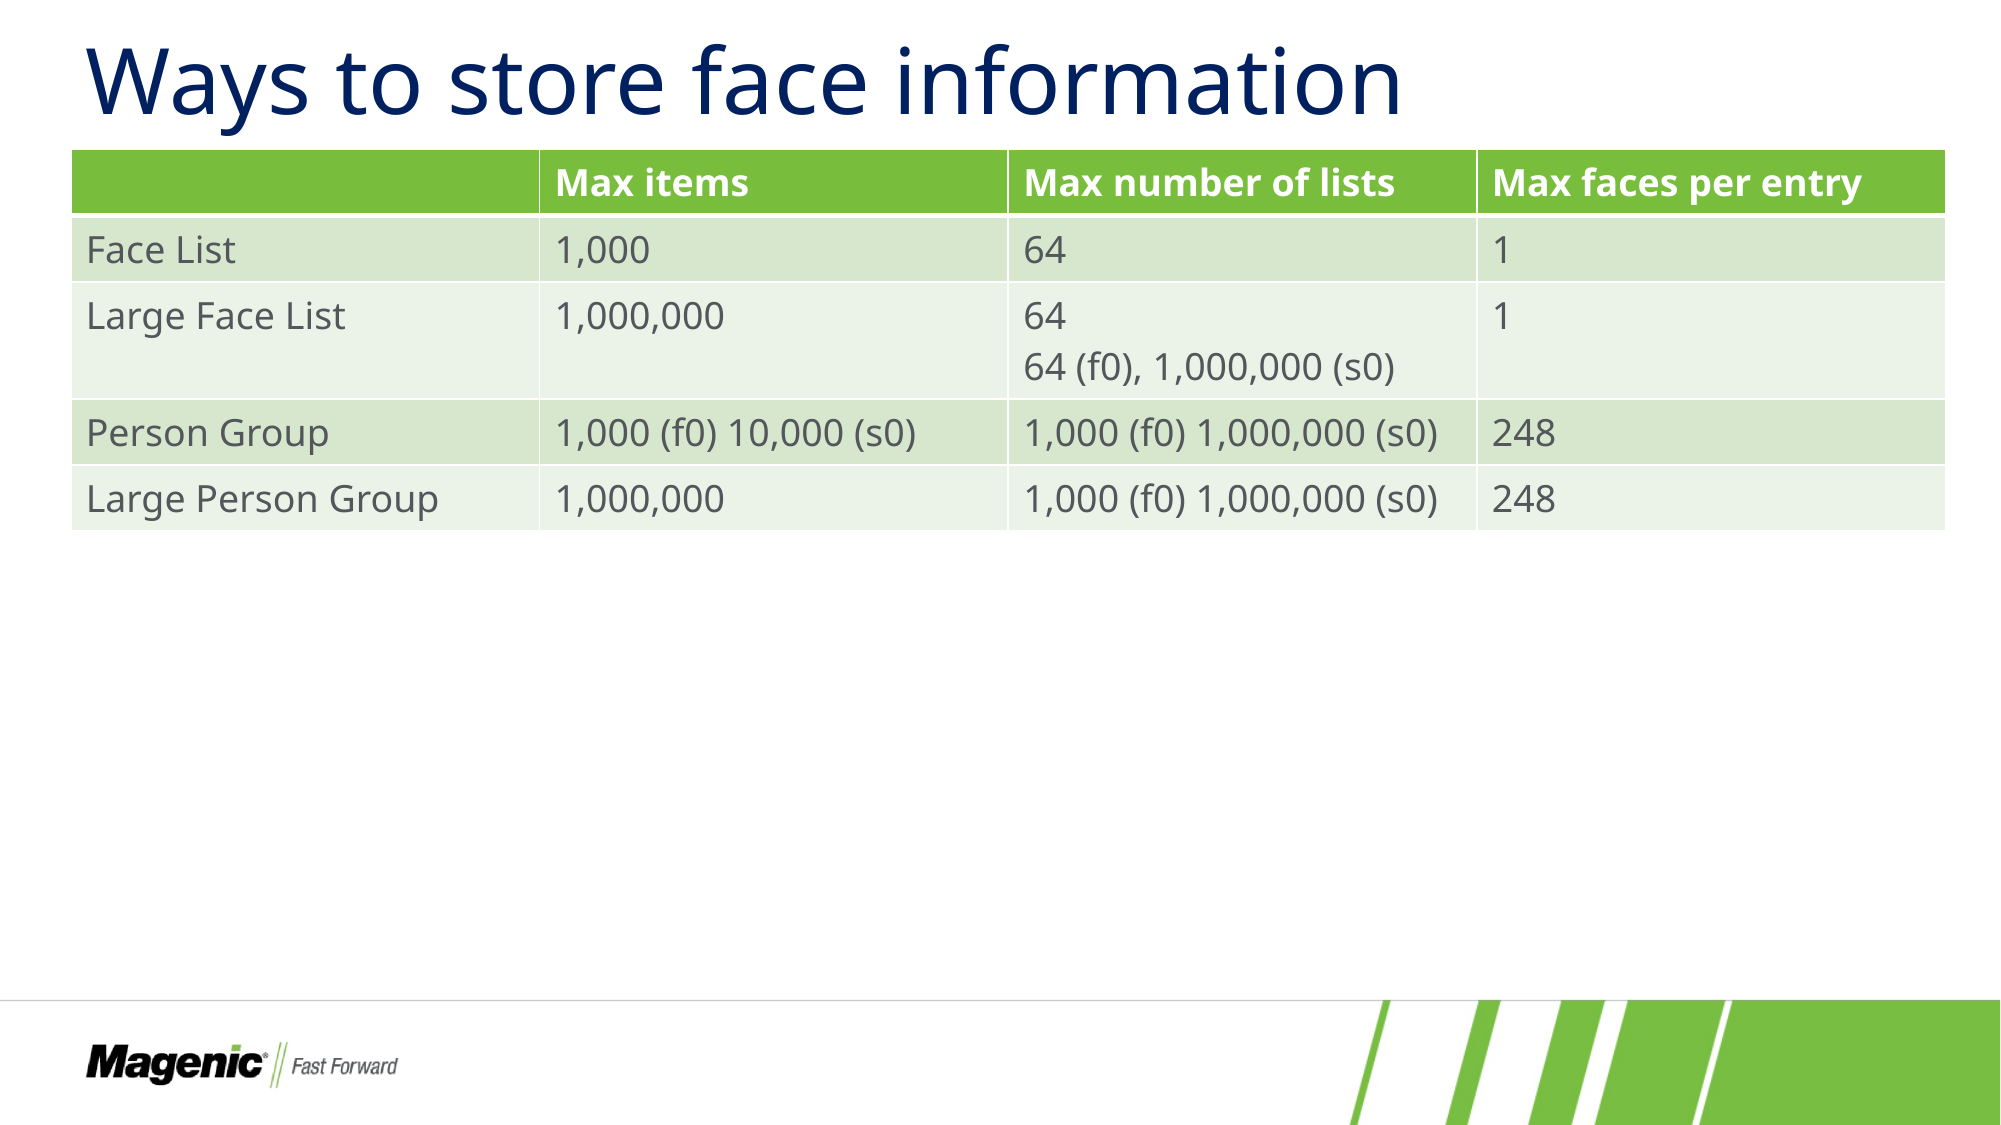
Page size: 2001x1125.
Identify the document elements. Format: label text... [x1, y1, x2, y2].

table_header [72, 150, 539, 213]
table_cell 1,000 (f0) 1,000,000 (s0) [1009, 400, 1476, 464]
table_cell 1,000,000 [540, 466, 1007, 530]
table_cell 1,000,000 [540, 283, 1007, 398]
table_cell Large Face List [72, 283, 539, 398]
table_header Max number of lists [1009, 150, 1476, 213]
table_cell 1,000 (f0) 10,000 (s0) [540, 400, 1007, 464]
table_cell 1,000 (f0) 1,000,000 (s0) [1009, 466, 1476, 530]
title Ways to store face information [70, 43, 1946, 128]
table_cell Face List [72, 218, 539, 281]
table_cell 1 [1478, 283, 1945, 398]
table_cell 1,000 [540, 218, 1007, 281]
picture [0, 0, 2001, 1125]
table_cell Large Person Group [72, 466, 539, 530]
table_cell 1 [1478, 218, 1945, 281]
table_cell 64 [1009, 218, 1476, 281]
table_header Max faces per entry [1478, 150, 1945, 213]
table_cell Person Group [72, 400, 539, 464]
table_cell 248 [1478, 400, 1945, 464]
table_cell 248 [1478, 466, 1945, 530]
table_cell 64 64 (f0), 1,000,000 (s0) [1009, 283, 1476, 398]
table_header Max items [540, 150, 1007, 213]
